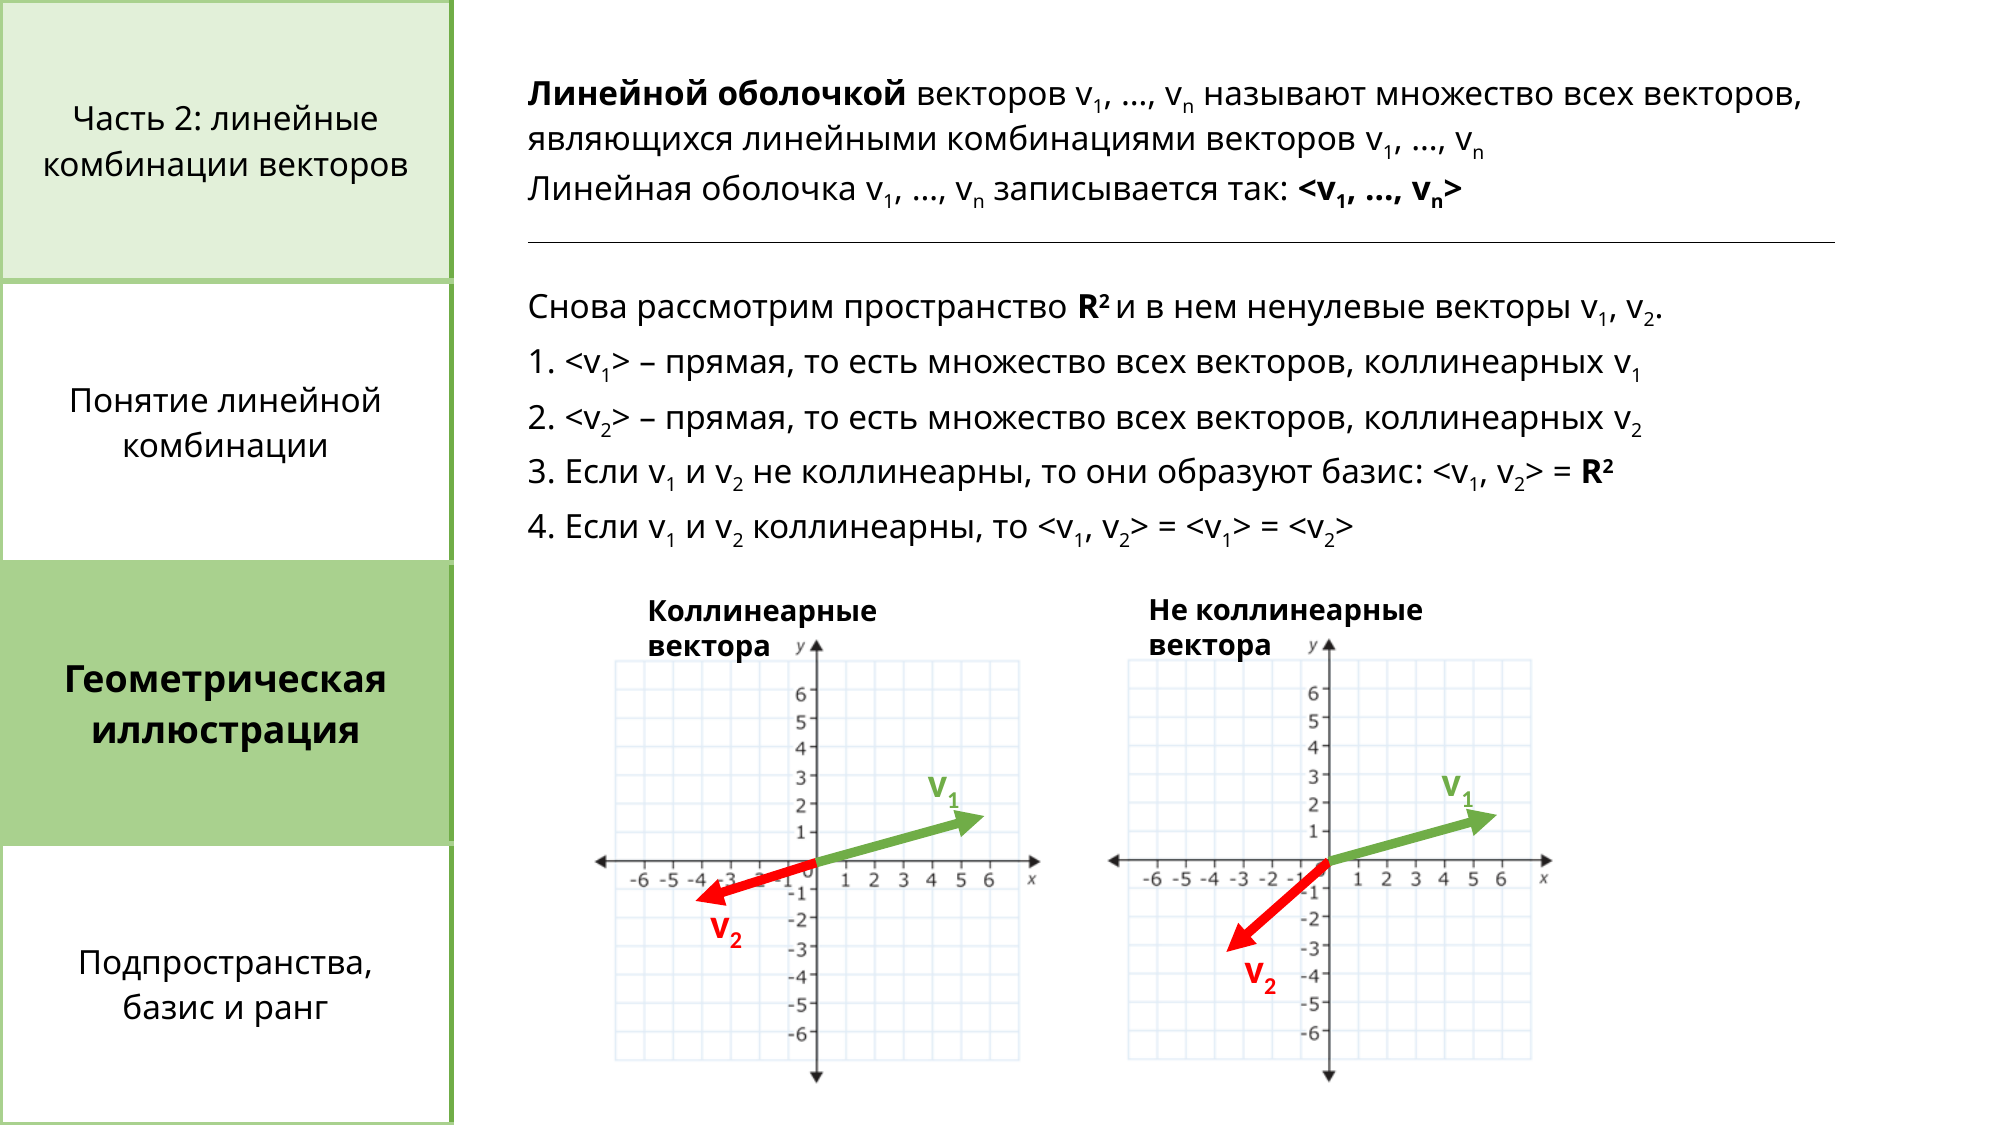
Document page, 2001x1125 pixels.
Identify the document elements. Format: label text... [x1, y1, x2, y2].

table_cell Понятие линейной комбинации [3, 284, 449, 560]
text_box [816, 816, 985, 863]
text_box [695, 862, 817, 901]
text_box Коллинеарные вектора [632, 584, 1014, 633]
table_cell Подпространства, базис и ранг [3, 846, 449, 1122]
text_box 4. Если v1 и v2 коллинеарны, то <v1, v2> = <v1> = <v2> [513, 498, 1975, 559]
text_box Снова рассмотрим пространство R2 и в нем ненулевые векторы v1, v2. [512, 277, 1743, 338]
table_cell Геометрическая иллюстрация [3, 565, 449, 841]
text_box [1329, 814, 1498, 862]
text_box Линейной оболочкой векторов v1, …, vn называют множество всех векторов, являющихся линейными комбинациями векторов v1, …, vn [513, 64, 1822, 159]
text_box 2. <v2> – прямая, то есть множество всех векторов, коллинеарных v2 [513, 388, 1975, 449]
text_box Не коллинеарные вектора [1133, 583, 1557, 632]
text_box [1226, 861, 1330, 953]
picture [1105, 632, 1557, 1088]
text_box 3. Если v1 и v2 не коллинеарны, то они образуют базис: <v1, v2> = R2 [513, 449, 1975, 498]
table_header Часть 2: линейные комбинации векторов [3, 3, 449, 278]
text_box Линейная оболочка v1, …, vn записывается так: <v1, …, vn> [513, 159, 1822, 220]
picture [592, 633, 1045, 1089]
text_box 1. <v1> – прямая, то есть множество всех векторов, коллинеарных v1 [513, 333, 1975, 388]
